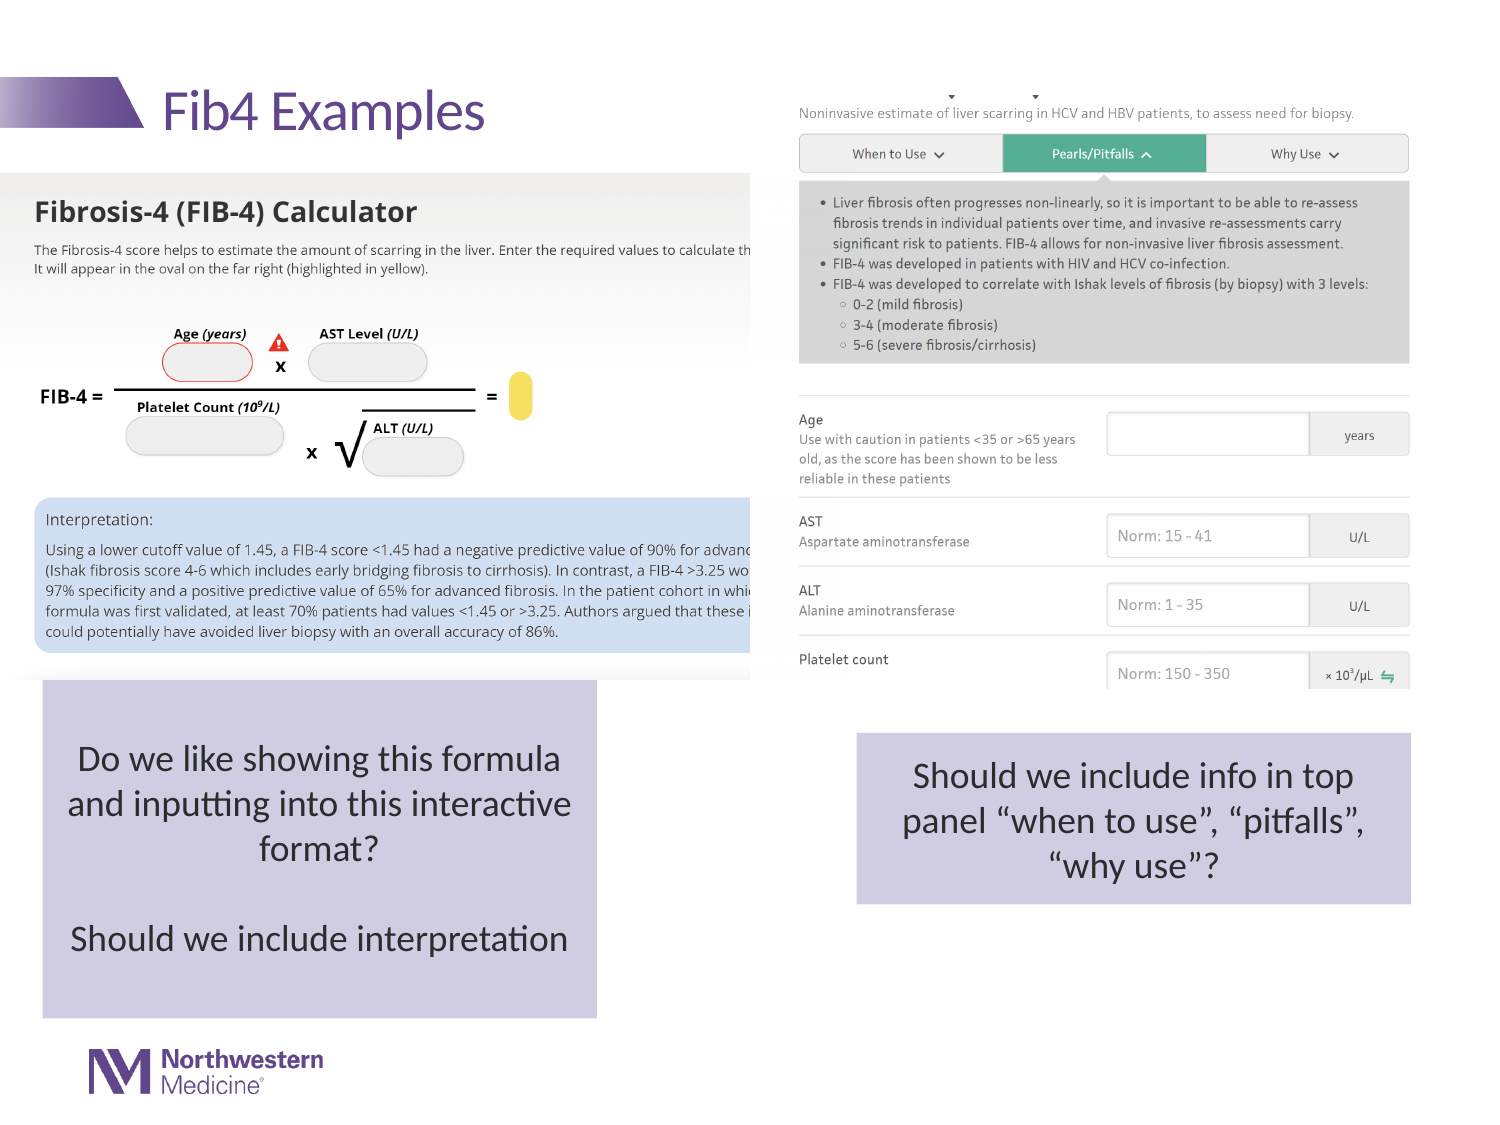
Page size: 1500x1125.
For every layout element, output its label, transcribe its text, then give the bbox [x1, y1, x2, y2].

text_box Do we like showing this formula and inputting into this interactive format? Should we include interpretation [41, 688, 599, 1021]
picture [0, 95, 1429, 689]
picture [89, 1049, 323, 1094]
picture [0, 77, 144, 128]
title Fib4 Examples [162, 24, 1428, 150]
text_box Should we include info in top panel “when to use”, “pitfalls”, “why use”? [855, 731, 1413, 906]
